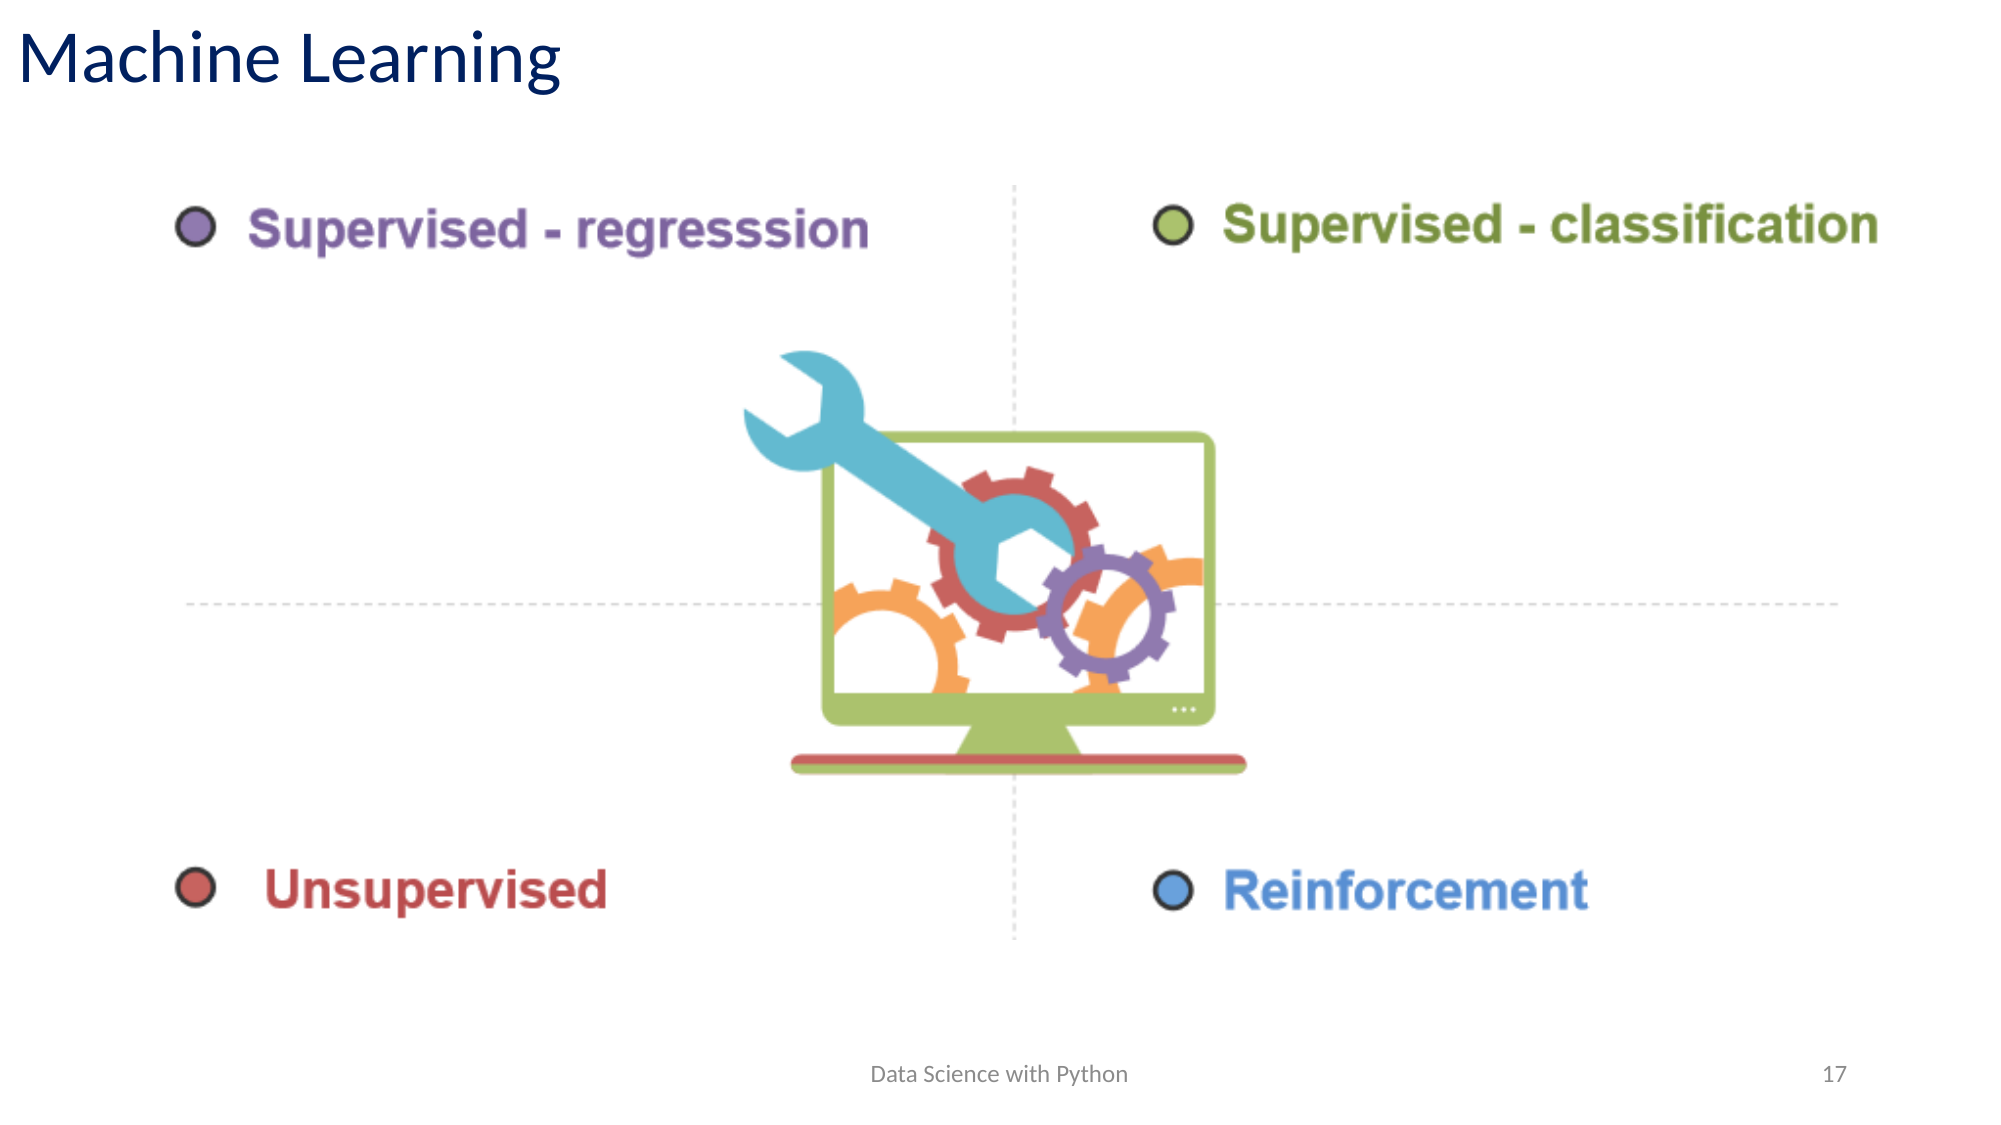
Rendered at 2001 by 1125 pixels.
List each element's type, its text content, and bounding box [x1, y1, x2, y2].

footer Data Science with Python [662, 1042, 1338, 1103]
text_box Machine Learning [2, 0, 577, 105]
slide_number 17 [1412, 1042, 1863, 1103]
picture [146, 185, 1903, 940]
